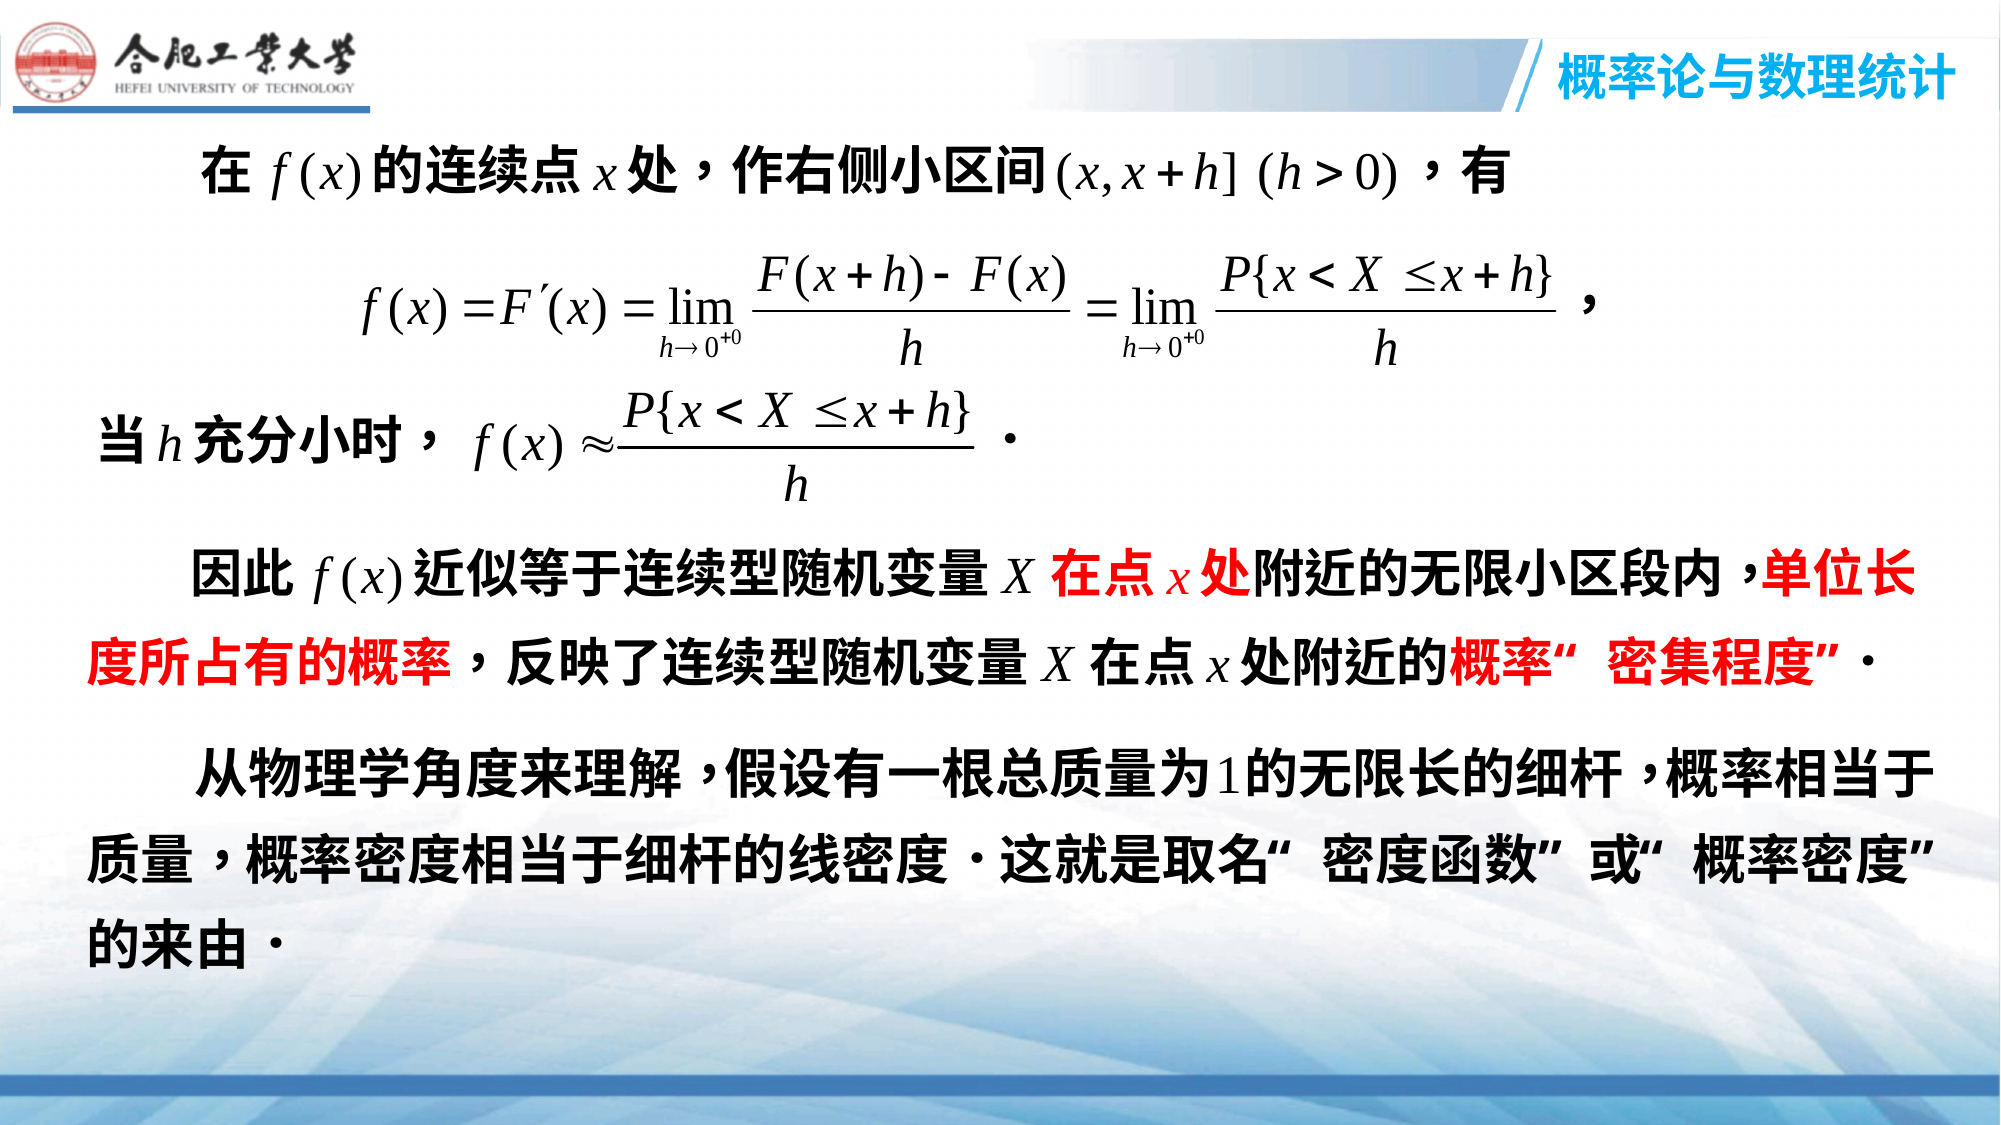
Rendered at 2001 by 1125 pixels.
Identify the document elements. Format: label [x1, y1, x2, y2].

text_box [86, 532, 1914, 724]
picture [0, 0, 2001, 1125]
text_box [85, 724, 1933, 1010]
text_box [95, 105, 1862, 532]
